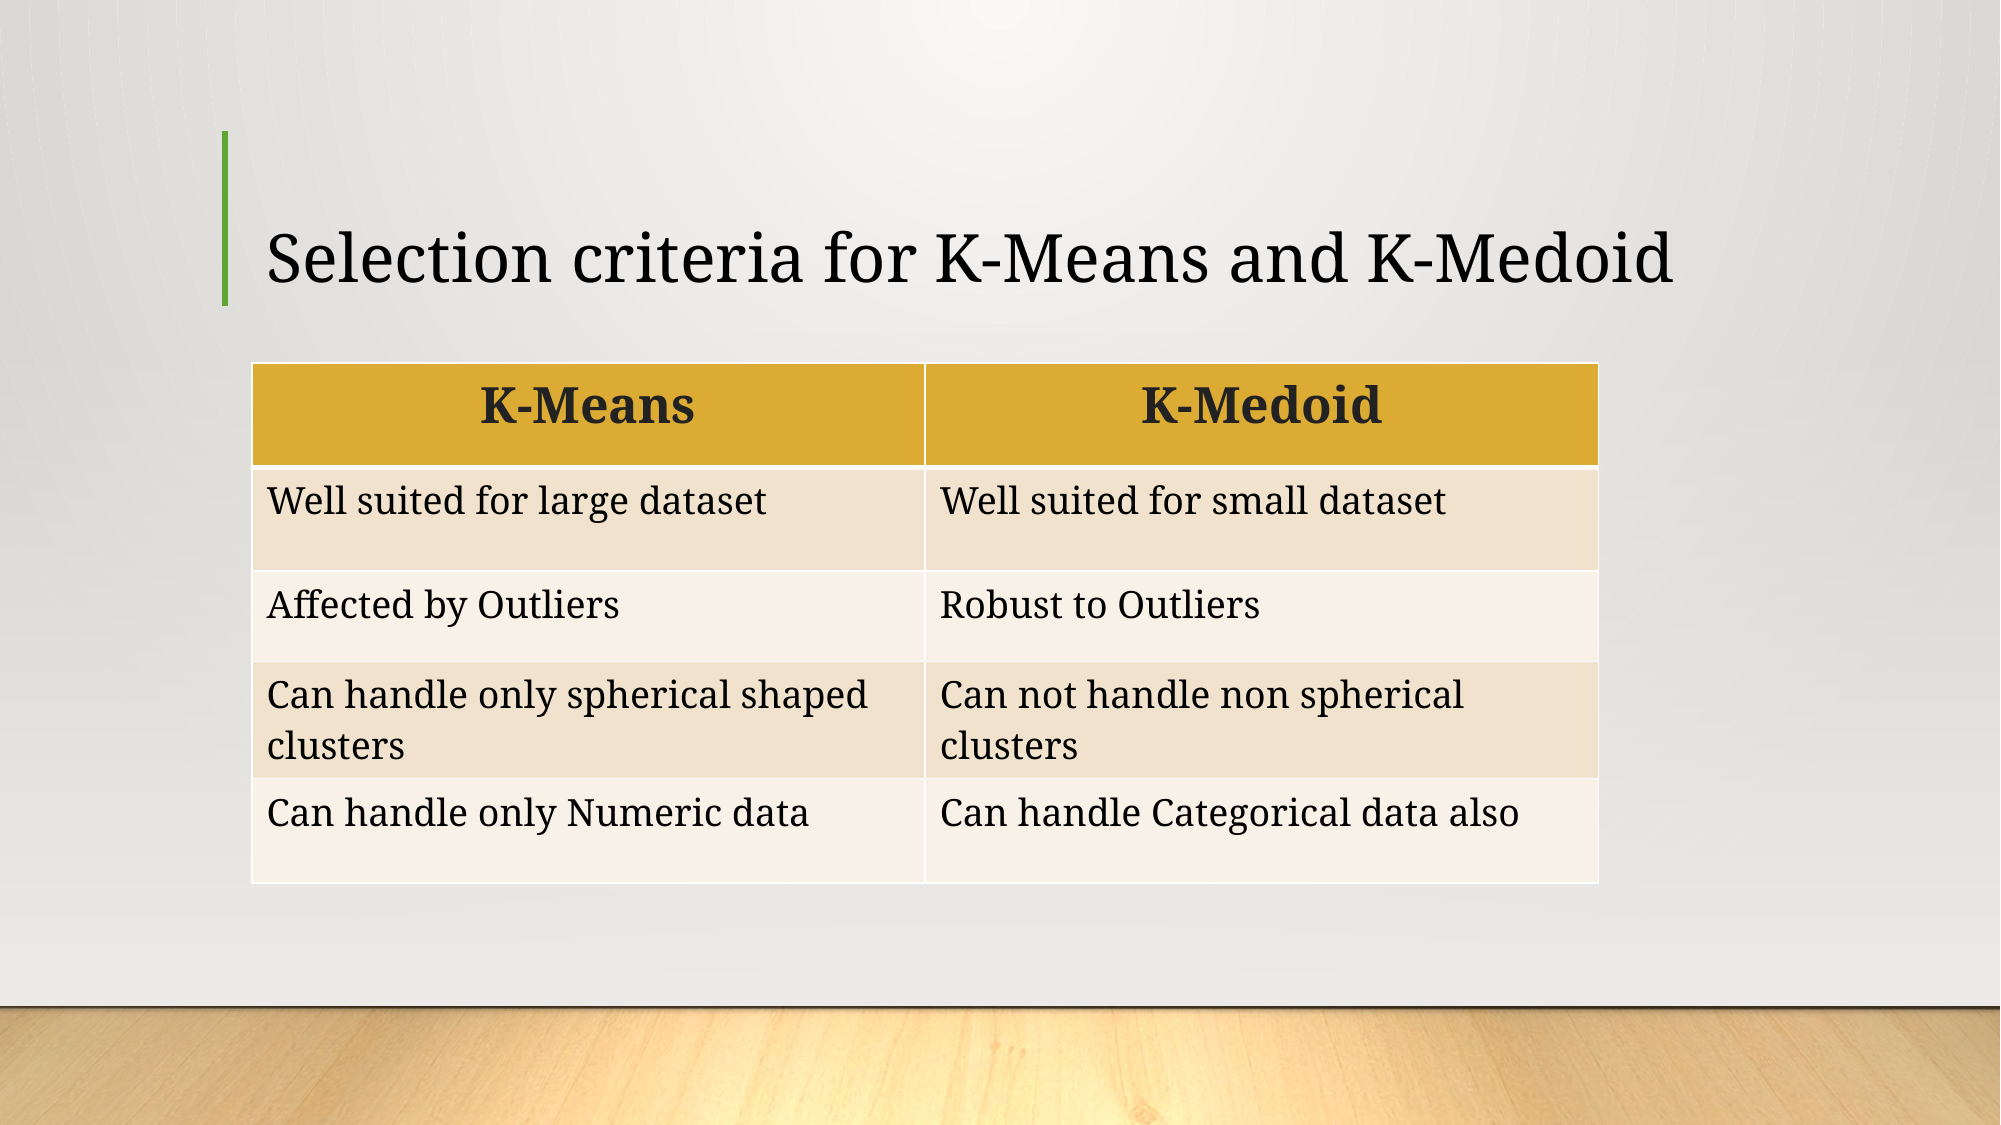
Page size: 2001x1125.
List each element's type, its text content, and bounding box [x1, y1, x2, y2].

title Selection criteria for K-Means and K-Medoid [251, 131, 1814, 305]
table_cell Robust to Outliers [926, 572, 1598, 661]
table_header K-Means [253, 364, 924, 465]
picture [0, 1006, 2000, 1125]
table_cell Can handle only spherical shaped clusters [253, 662, 924, 778]
table_cell Well suited for small dataset [926, 470, 1598, 570]
table_cell Can handle Categorical data also [926, 779, 1598, 882]
table_header K-Medoid [926, 364, 1598, 465]
table_cell Affected by Outliers [253, 572, 924, 661]
table_cell Well suited for large dataset [253, 470, 924, 570]
table_cell Can not handle non spherical clusters [926, 662, 1598, 778]
table_cell Can handle only Numeric data [253, 779, 924, 882]
